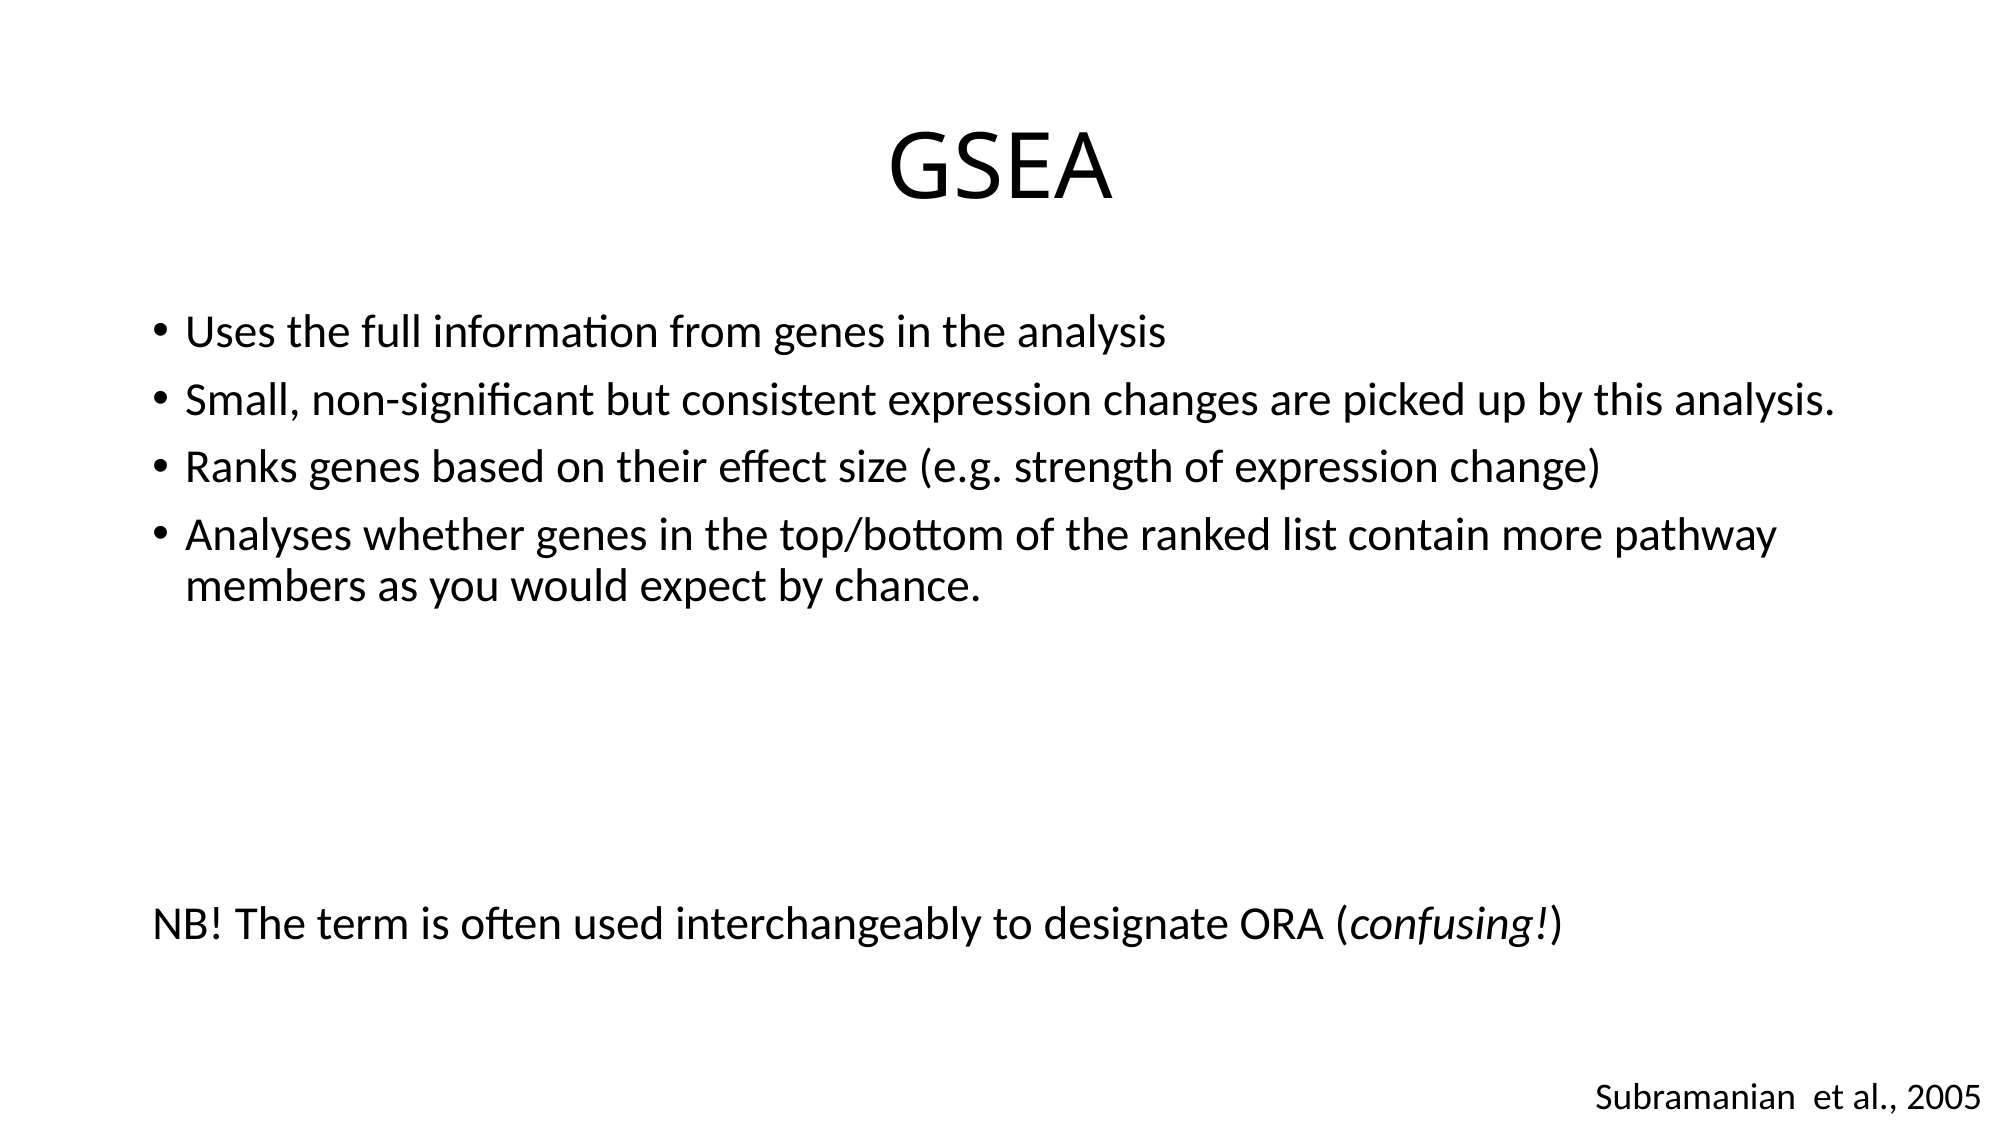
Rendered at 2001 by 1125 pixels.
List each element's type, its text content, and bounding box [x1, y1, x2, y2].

list Uses the full information from genes in the analysis Small, non-significant but consistent expression changes are picked up by this analysis. Ranks genes based on their effect size (e.g. strength of expression change) Analyses whether genes in the top/bottom of the ranked list contain more pathway members as you would expect by chance. NB! The term is often used interchangeably to designate ORA (confusing!) [137, 299, 1863, 1014]
title GSEA [137, 59, 1863, 278]
text_box Subramanian et al., 2005 [1580, 1064, 1998, 1125]
